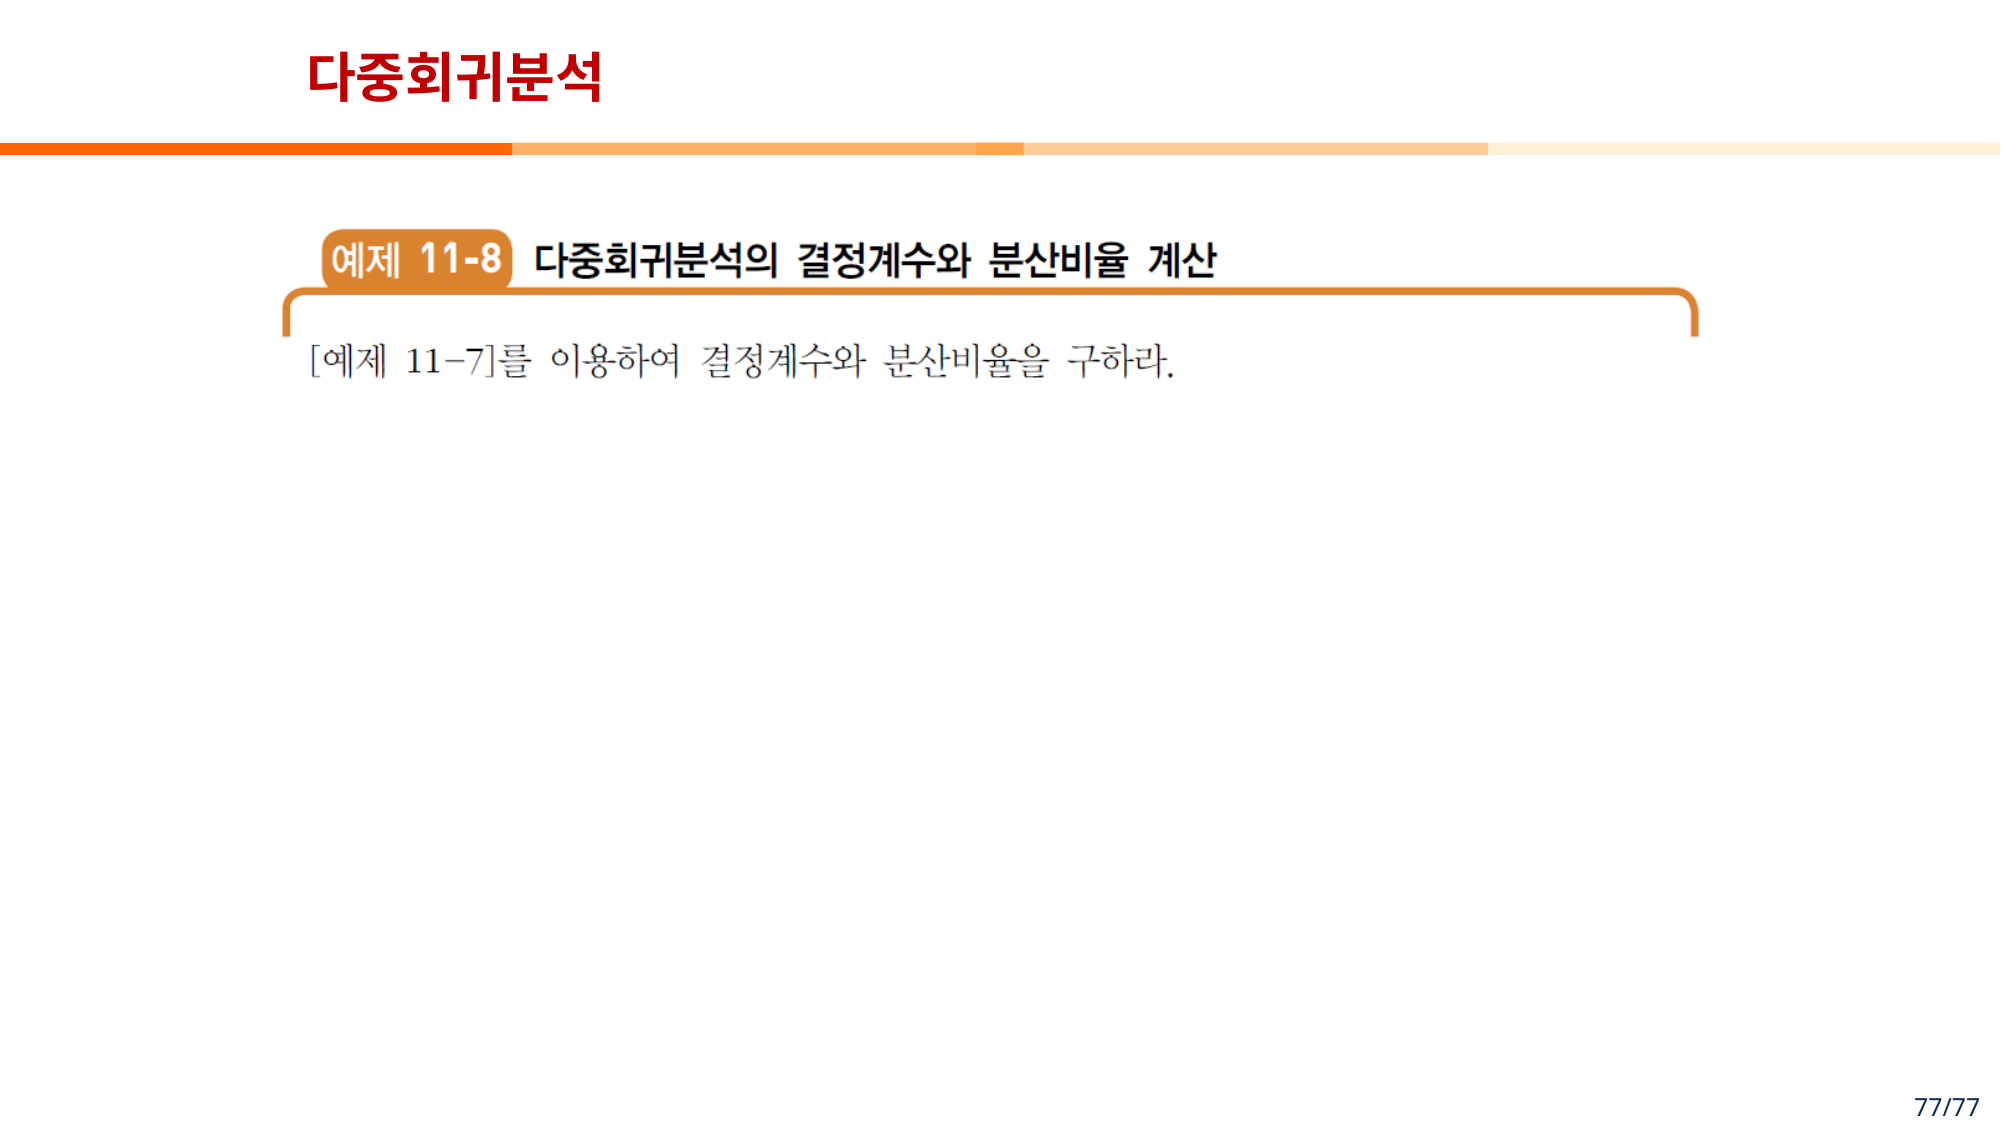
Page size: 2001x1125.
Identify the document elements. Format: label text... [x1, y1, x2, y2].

title 다중회귀분석 [291, 31, 1686, 122]
picture [273, 219, 1709, 395]
